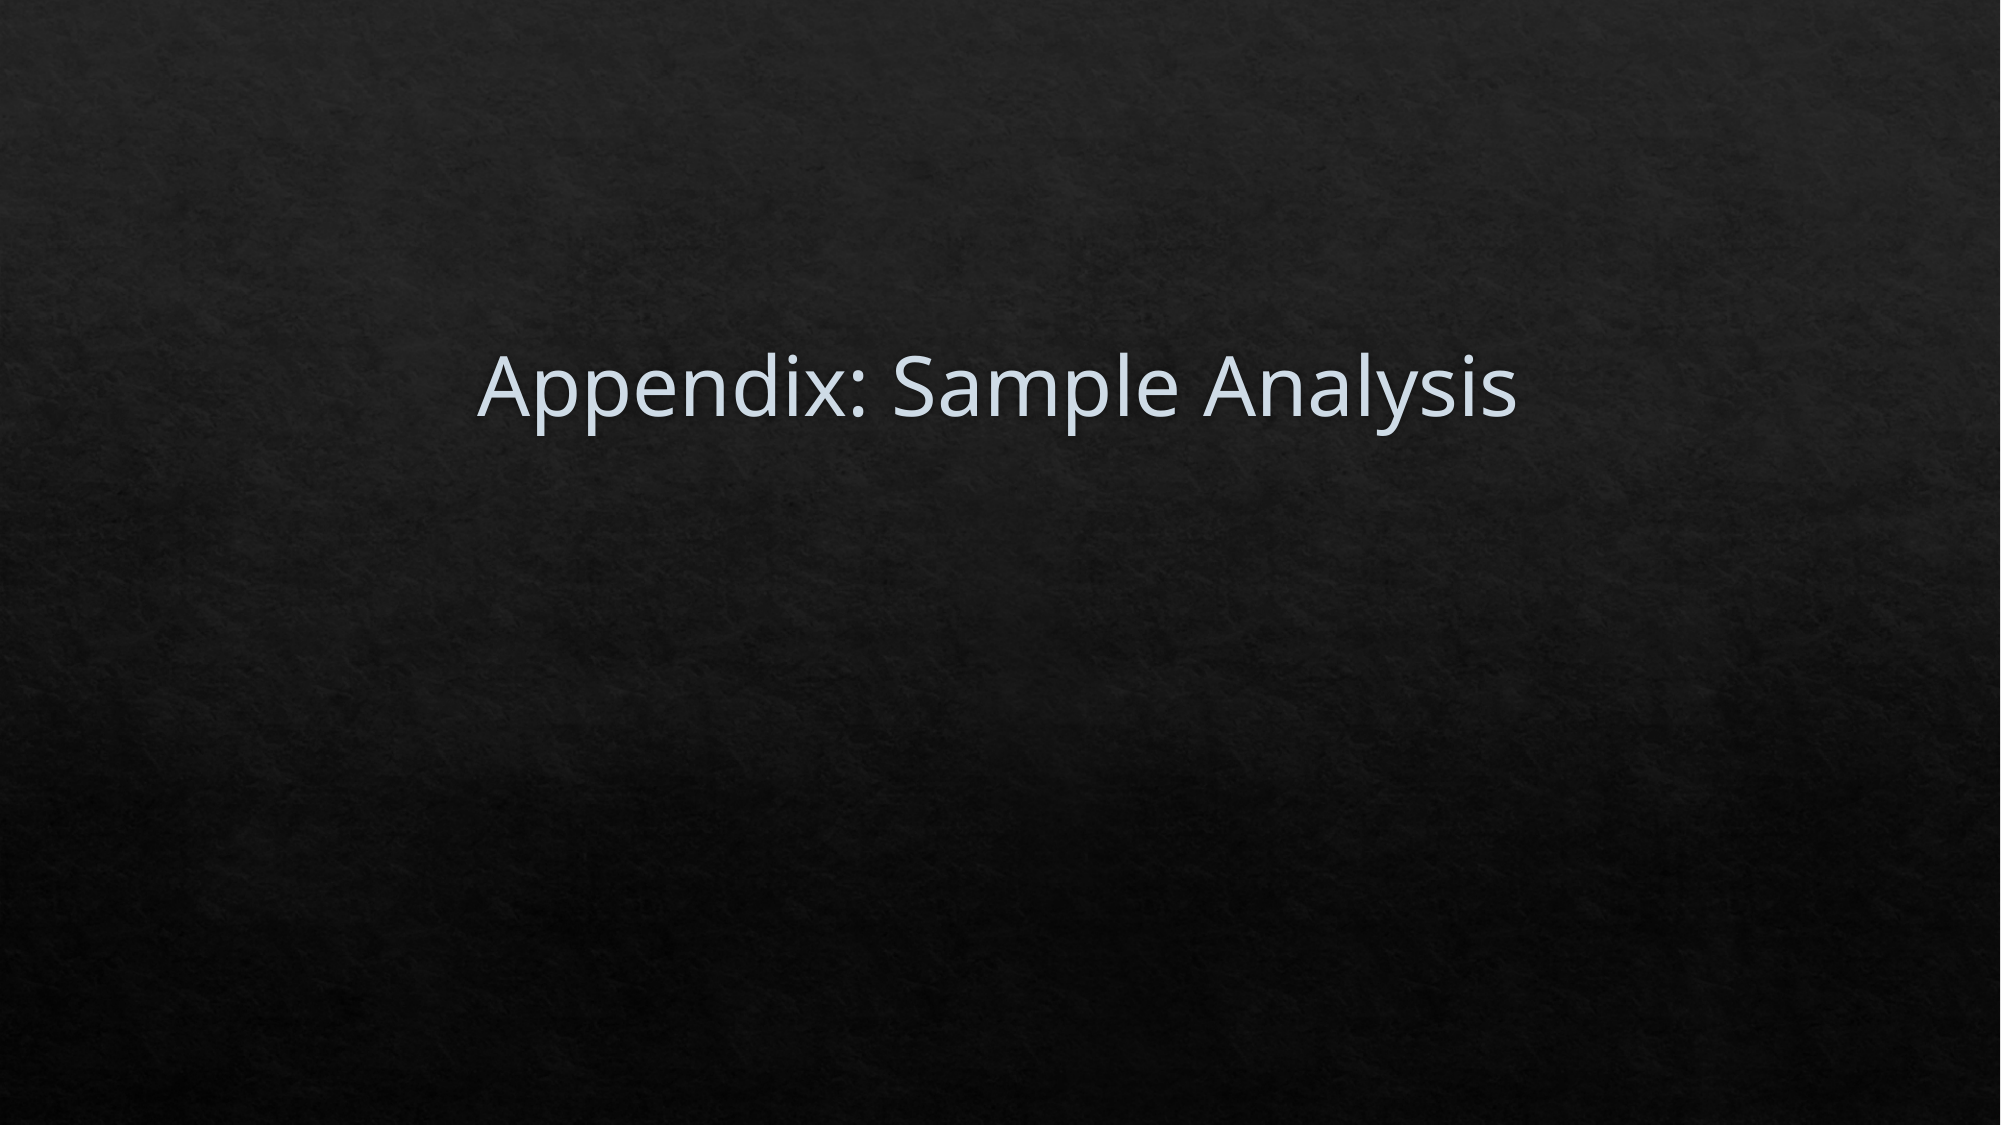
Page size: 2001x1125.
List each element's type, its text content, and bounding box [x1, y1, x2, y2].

title Appendix: Sample Analysis [149, 99, 1849, 680]
